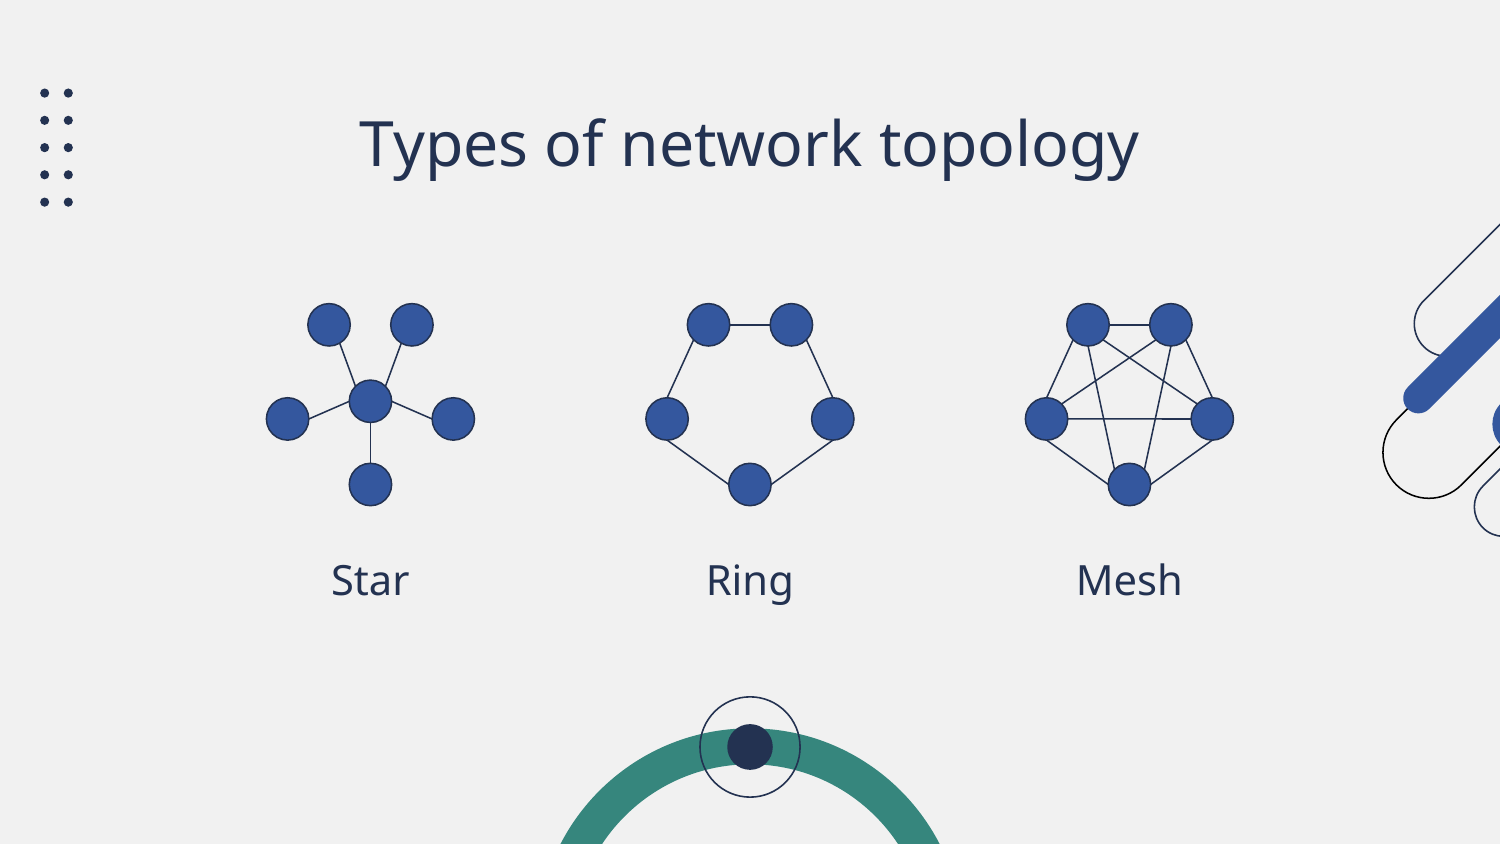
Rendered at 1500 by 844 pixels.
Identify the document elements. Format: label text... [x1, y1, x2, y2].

text_box Star [202, 542, 538, 619]
title Types of network topology [143, 88, 1357, 183]
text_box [645, 303, 855, 506]
text_box Mesh [961, 542, 1297, 619]
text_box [266, 298, 475, 506]
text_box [1025, 303, 1234, 506]
text_box Ring [582, 542, 918, 619]
